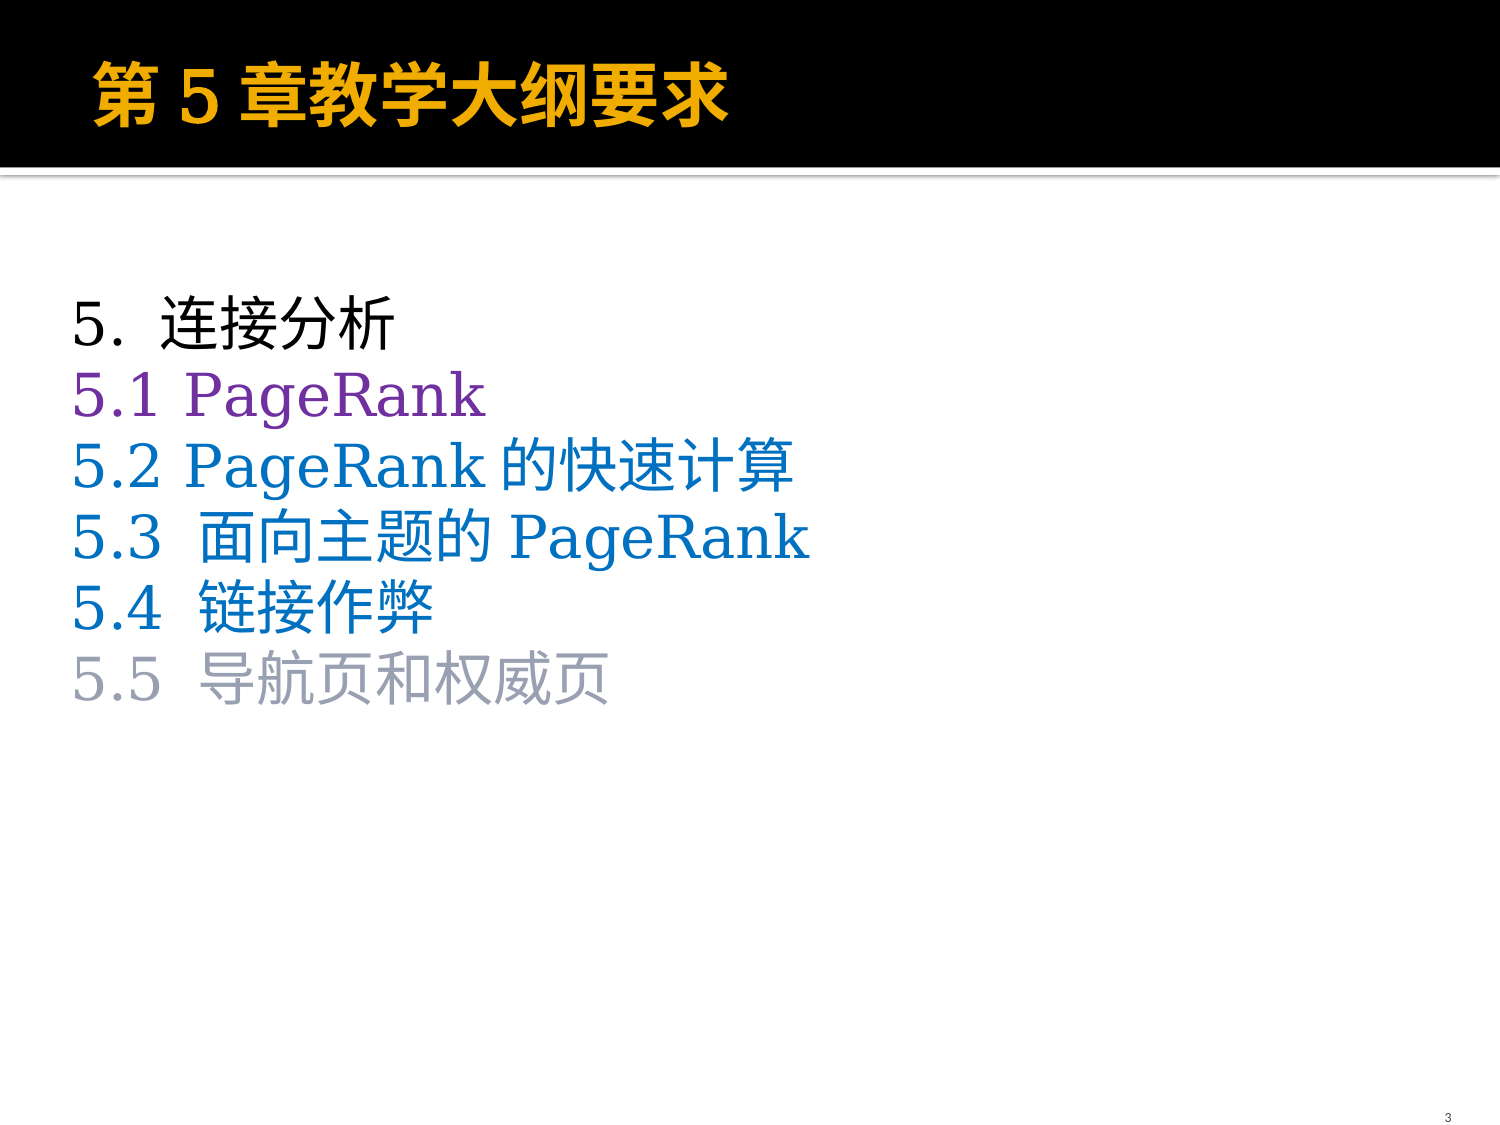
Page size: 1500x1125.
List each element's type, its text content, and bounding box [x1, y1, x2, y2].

list 5. 连接分析 5.1 PageRank 5.2 PageRank的快速计算 5.3 面向主题的PageRank 5.4 链接作弊 5.5 导航页和权威页 [46, 271, 1491, 951]
slide_number 3 [1345, 1080, 1467, 1125]
title 第5章教学大纲要求 [75, 12, 1425, 175]
